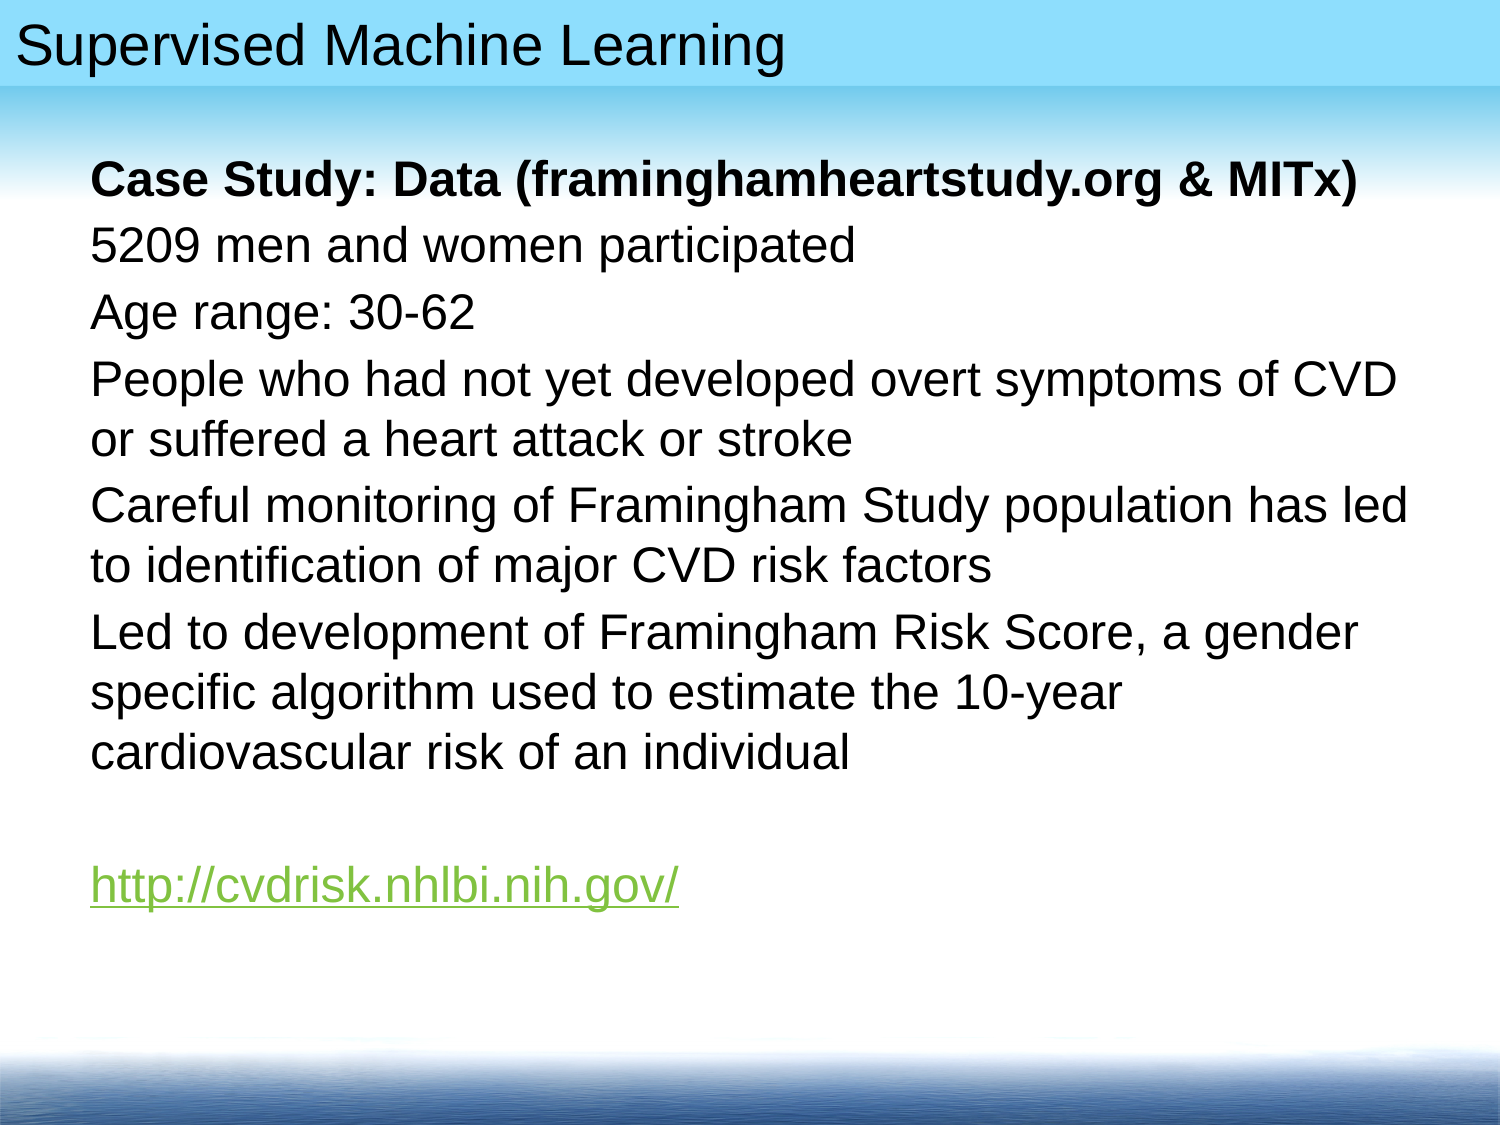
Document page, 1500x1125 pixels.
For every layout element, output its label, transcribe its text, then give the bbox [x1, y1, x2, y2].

picture [0, 1037, 1500, 1125]
list Case Study: Data (framinghamheartstudy.org & MITx) 5209 men and women participated Age range: 30-62 People who had not yet developed overt symptoms of CVD or suffered a heart attack or stroke Careful monitoring of Framingham Study population has led to identification of major CVD risk factors Led to development of Framingham Risk Score, a gender specific algorithm used to estimate the 10-year cardiovascular risk of an individual http://cvdrisk.nhlbi.nih.gov/ [75, 138, 1425, 636]
